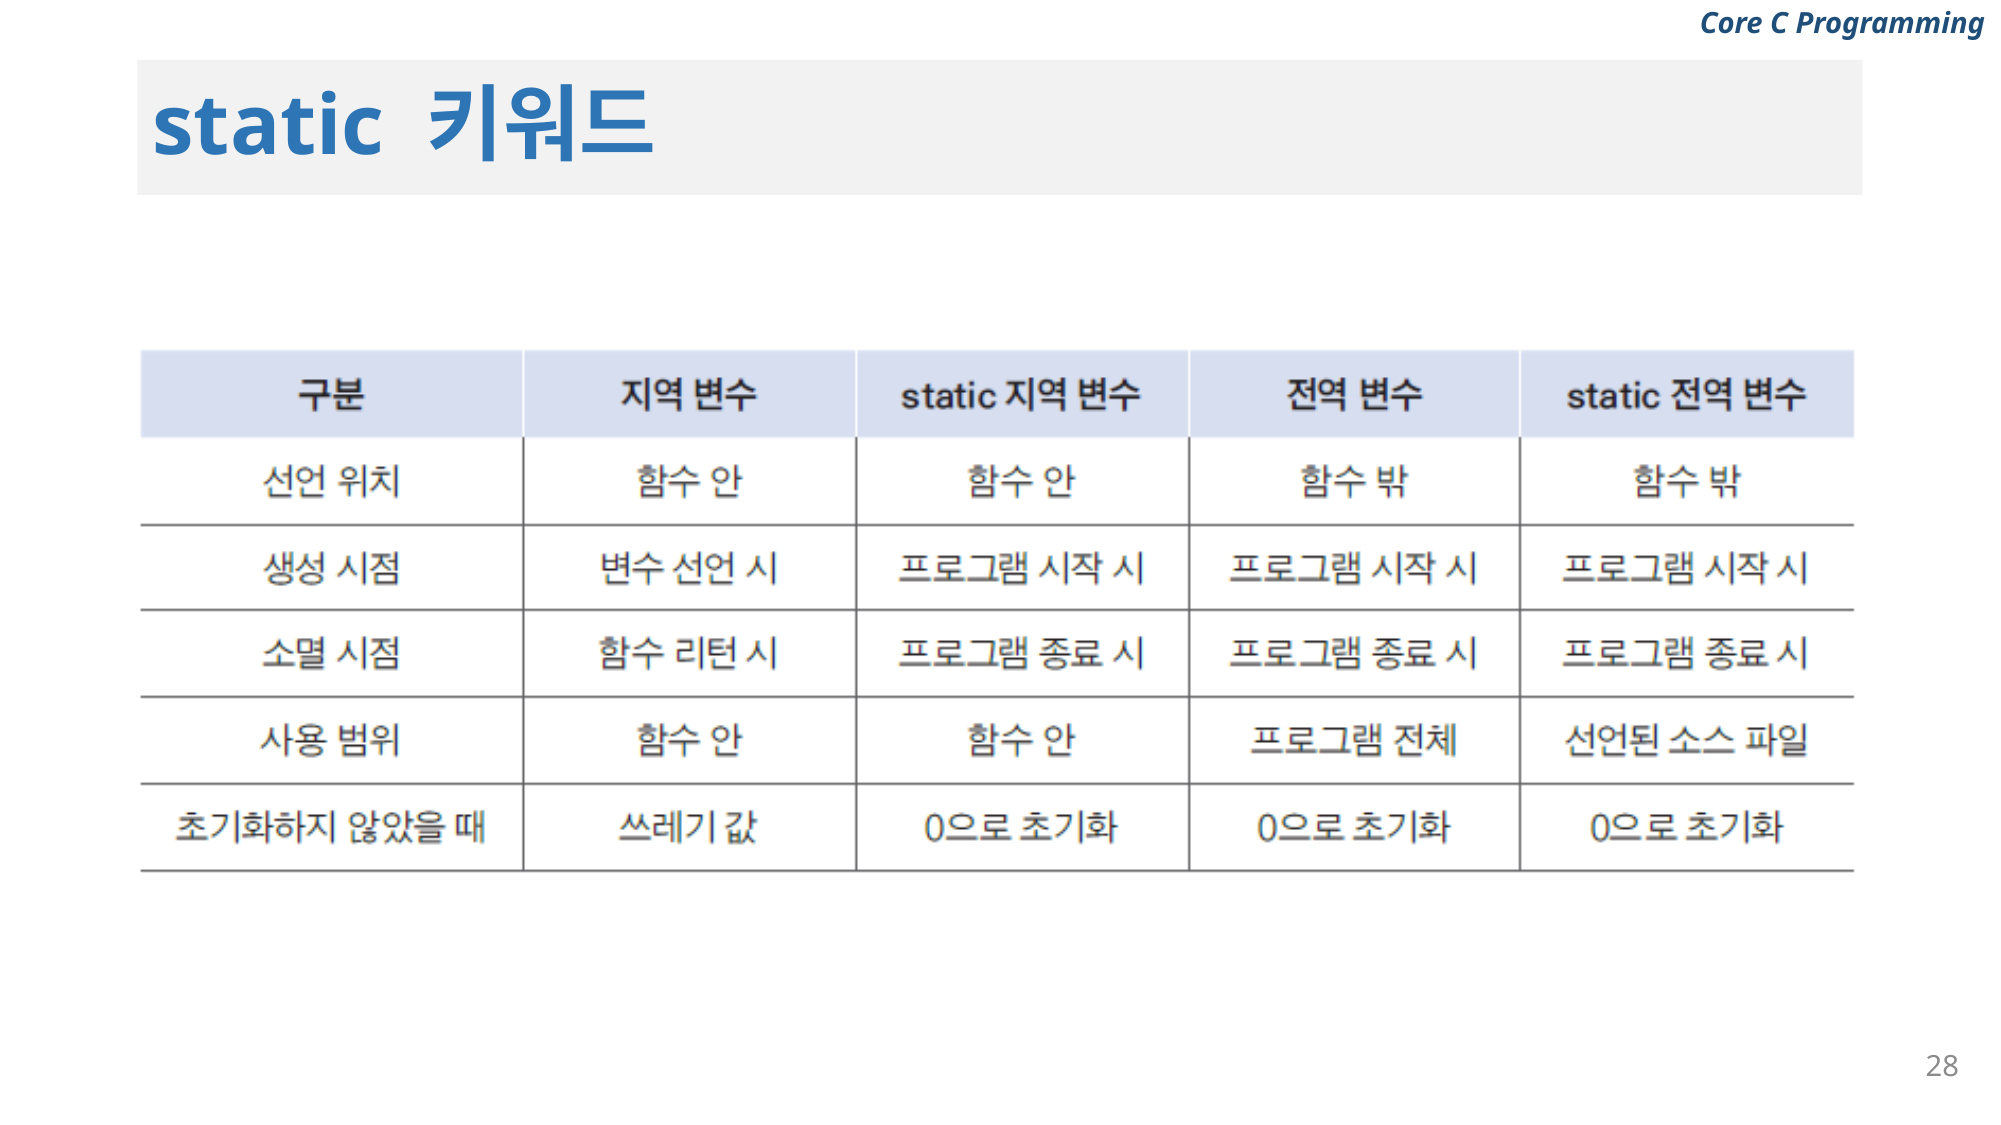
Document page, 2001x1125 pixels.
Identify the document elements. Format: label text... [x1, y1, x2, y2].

picture [137, 340, 1863, 883]
title static 키워드 [137, 59, 1863, 195]
slide_number 28 [1850, 1028, 1975, 1107]
